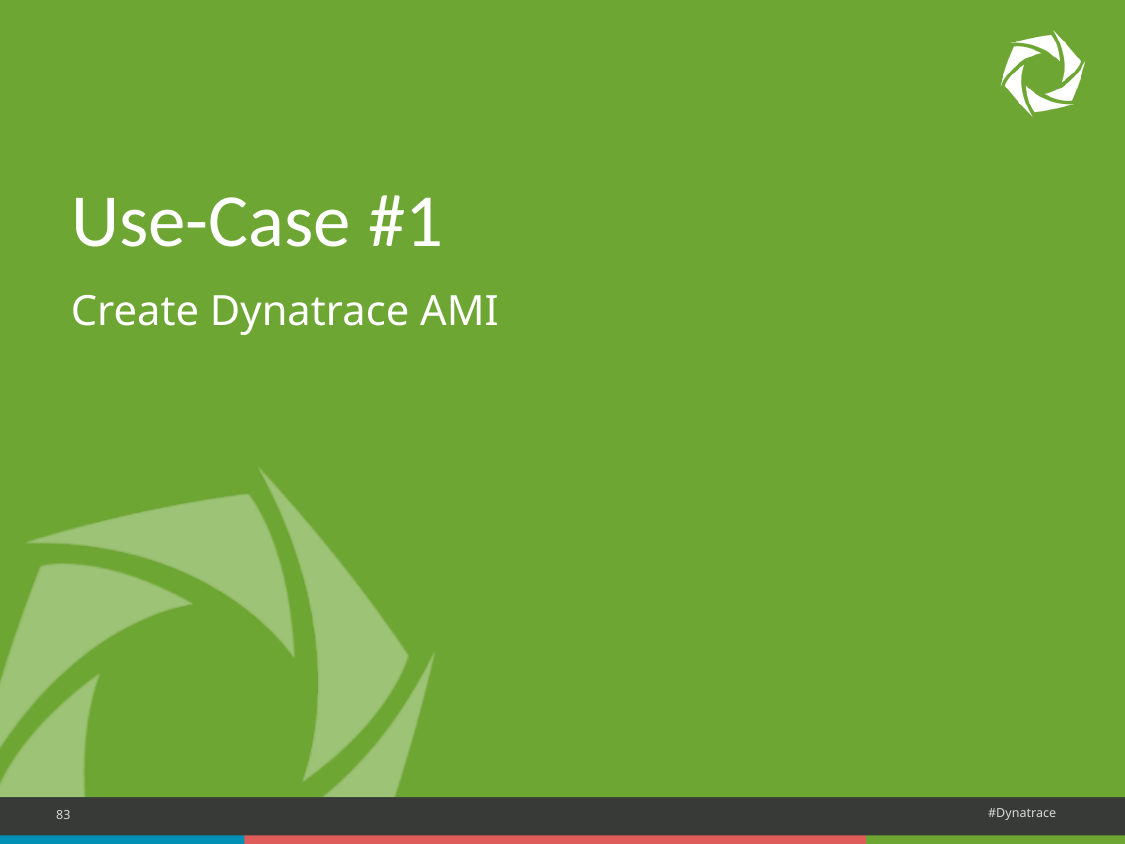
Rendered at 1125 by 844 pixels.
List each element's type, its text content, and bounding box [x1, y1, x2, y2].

list Create Dynatrace AMI [55, 281, 584, 438]
title Use-Case #1 [56, 30, 1069, 271]
